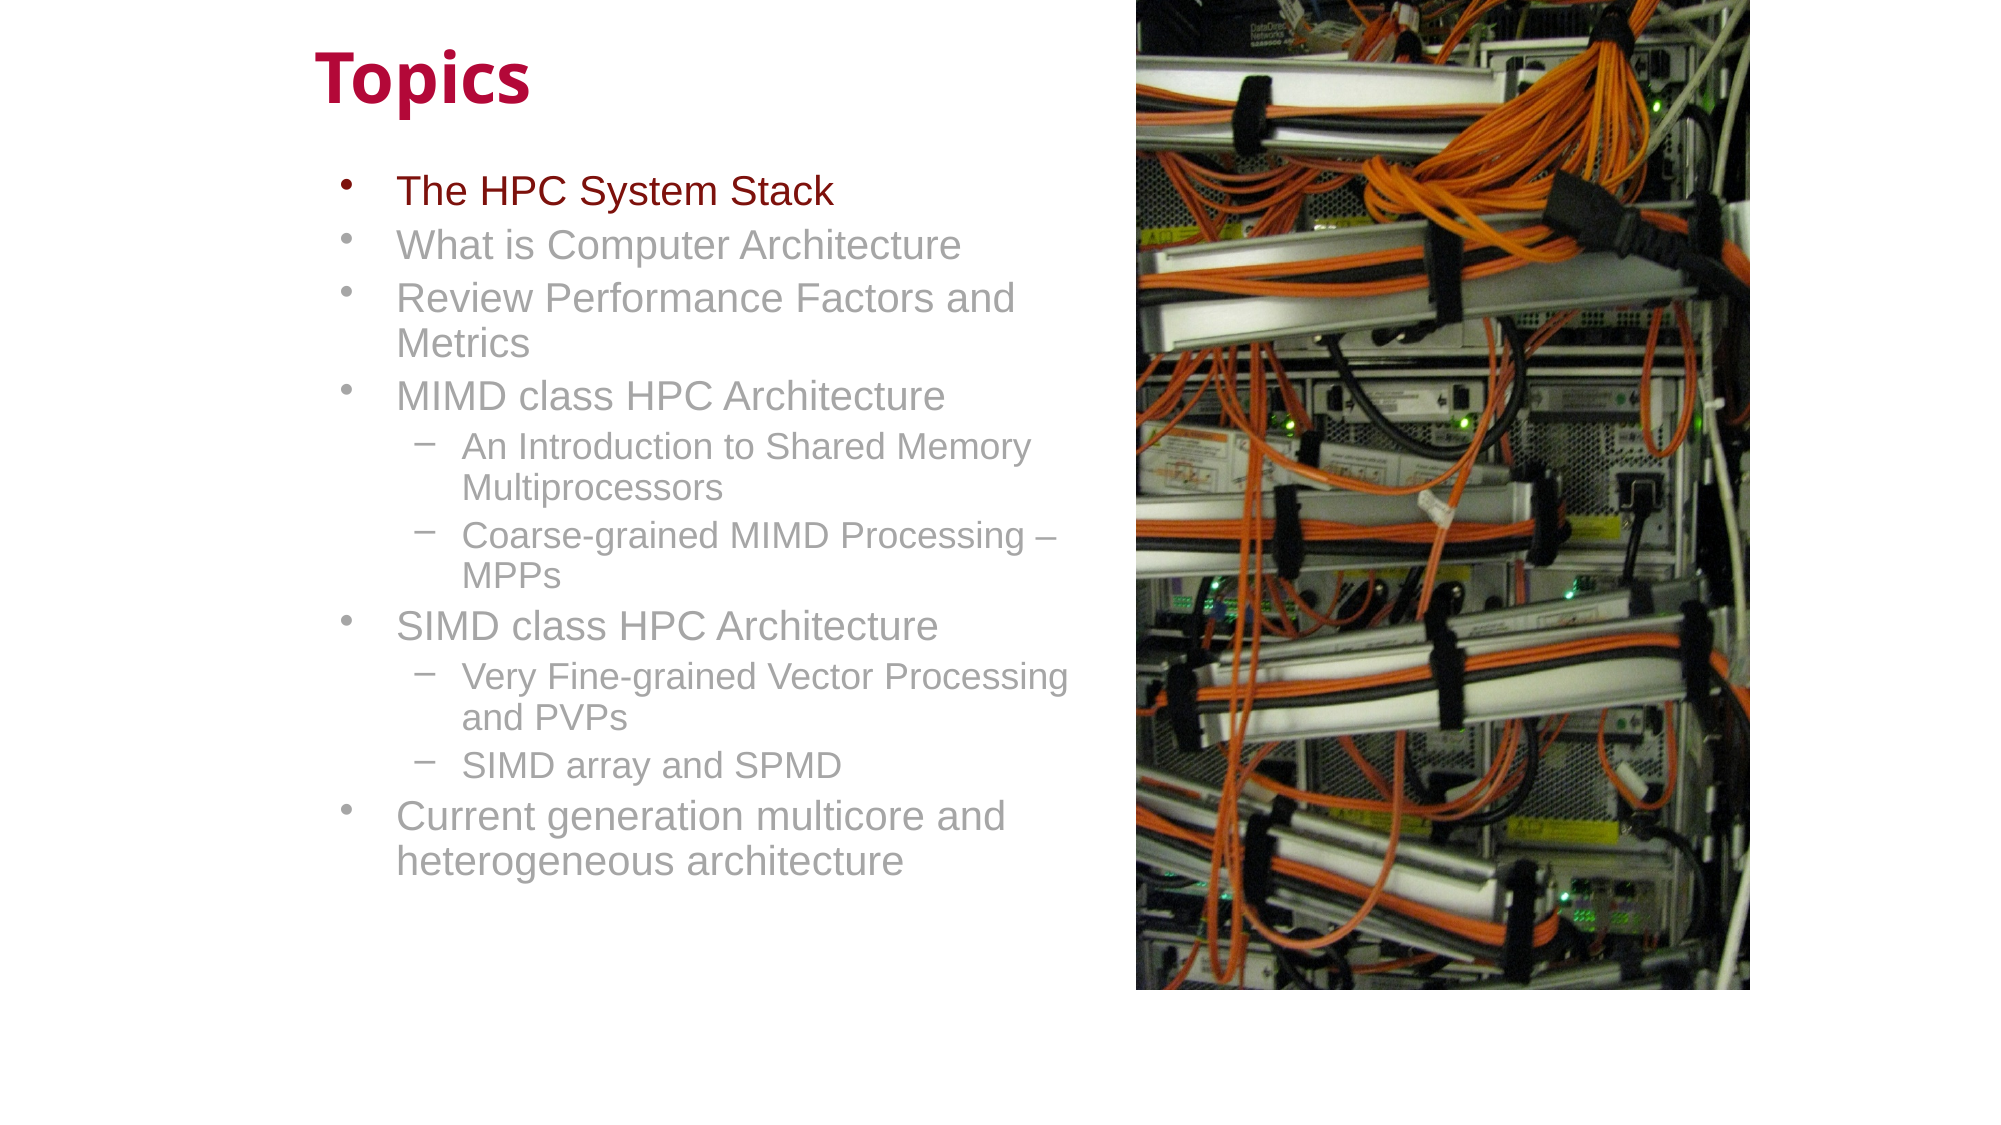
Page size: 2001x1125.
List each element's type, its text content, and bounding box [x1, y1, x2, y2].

text_box Topics [299, 24, 1053, 118]
text_box The HPC System Stack What is Computer Architecture Review Performance Factors and Metrics MIMD class HPC Architecture An Introduction to Shared Memory Multiprocessors Coarse-grained MIMD Processing – MPPs SIMD class HPC Architecture Very Fine-grained Vector Processing and PVPs SIMD array and SPMD Current generation multicore and heterogeneous architecture [324, 162, 1113, 1035]
picture [1136, 0, 1750, 990]
